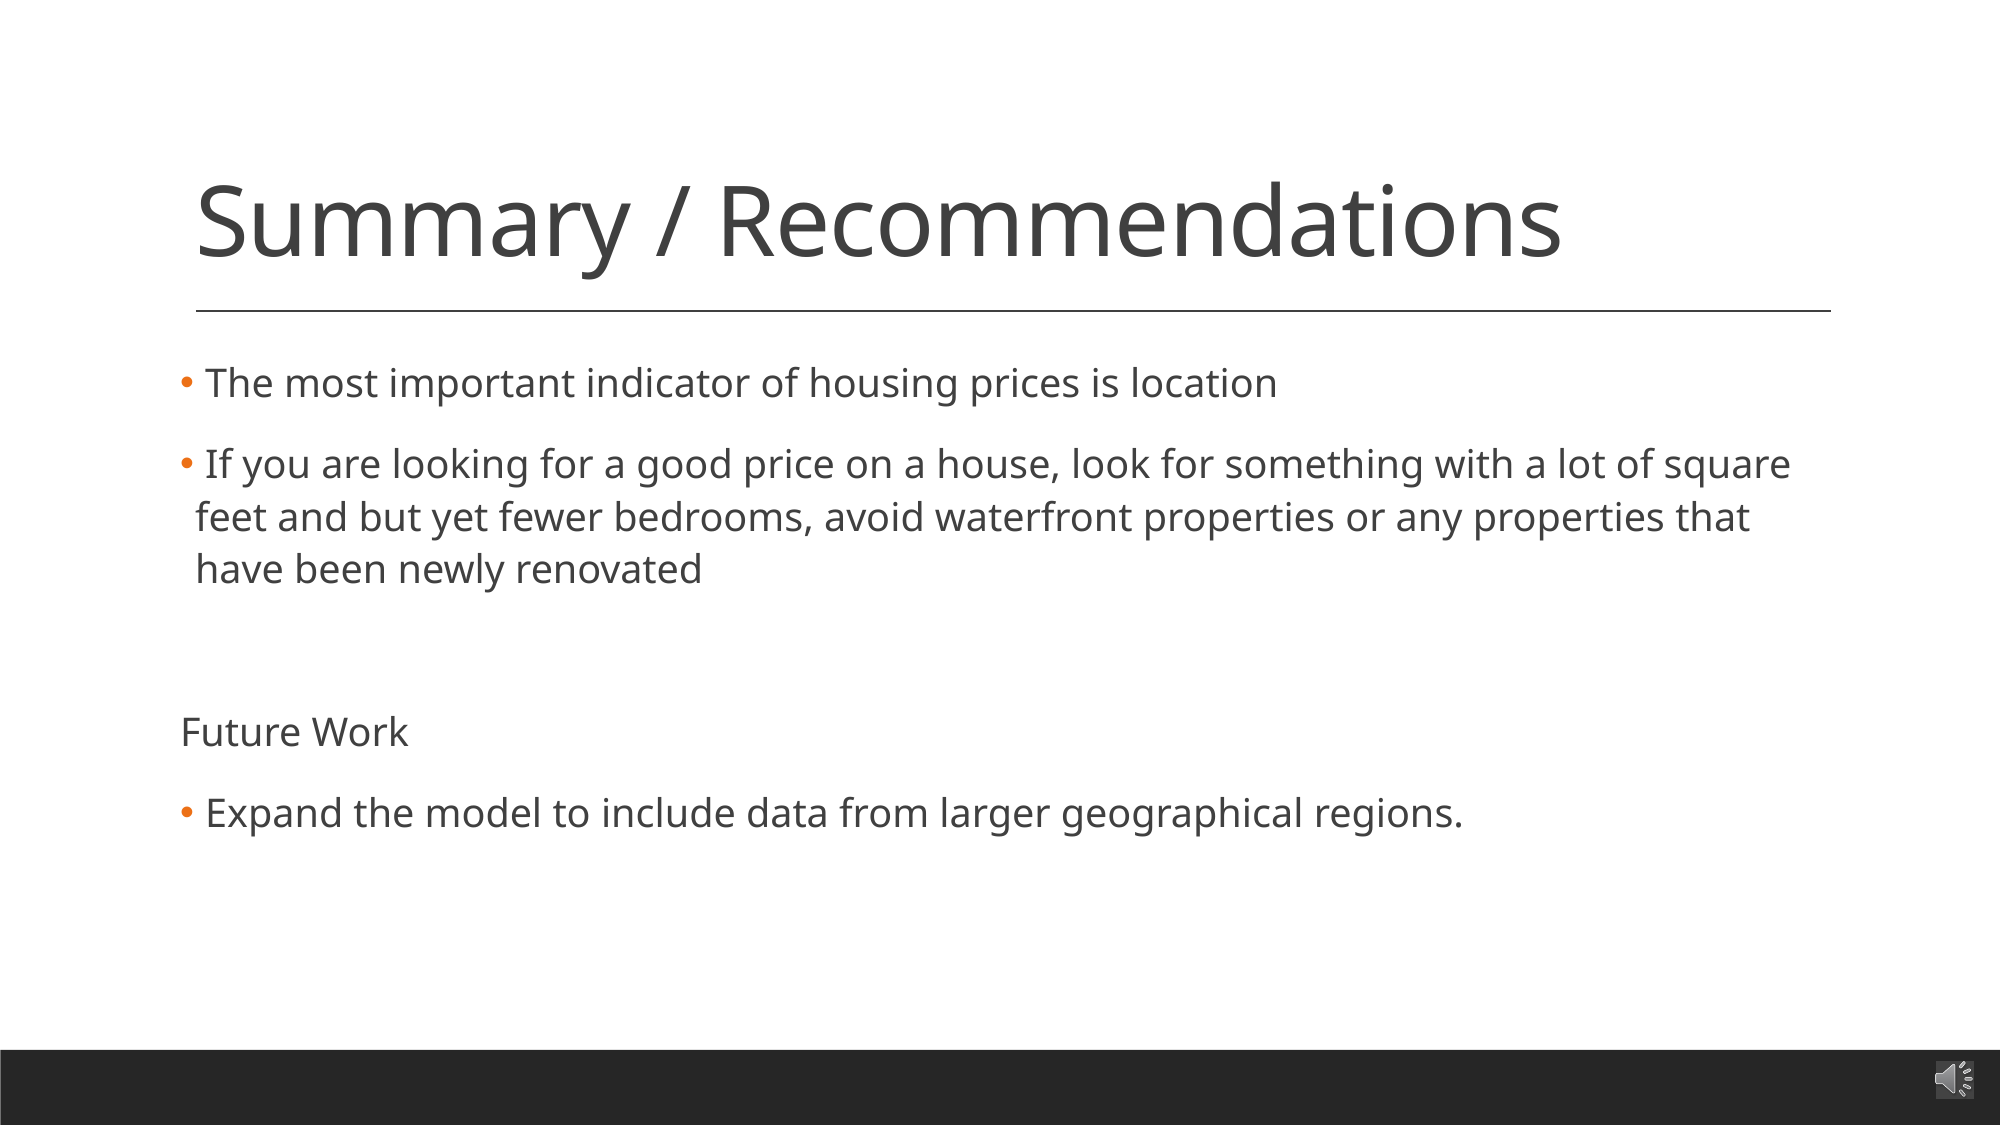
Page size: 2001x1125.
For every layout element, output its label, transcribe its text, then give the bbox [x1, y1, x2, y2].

title Summary / Recommendations [180, 47, 1830, 285]
list The most important indicator of housing prices is location If you are looking for a good price on a house, look for something with a lot of square feet and but yet fewer bedrooms, avoid waterfront properties or any properties that have been newly renovated Future Work Expand the model to include data from larger geographical regions. [180, 345, 1830, 963]
picture [1934, 1059, 1976, 1101]
